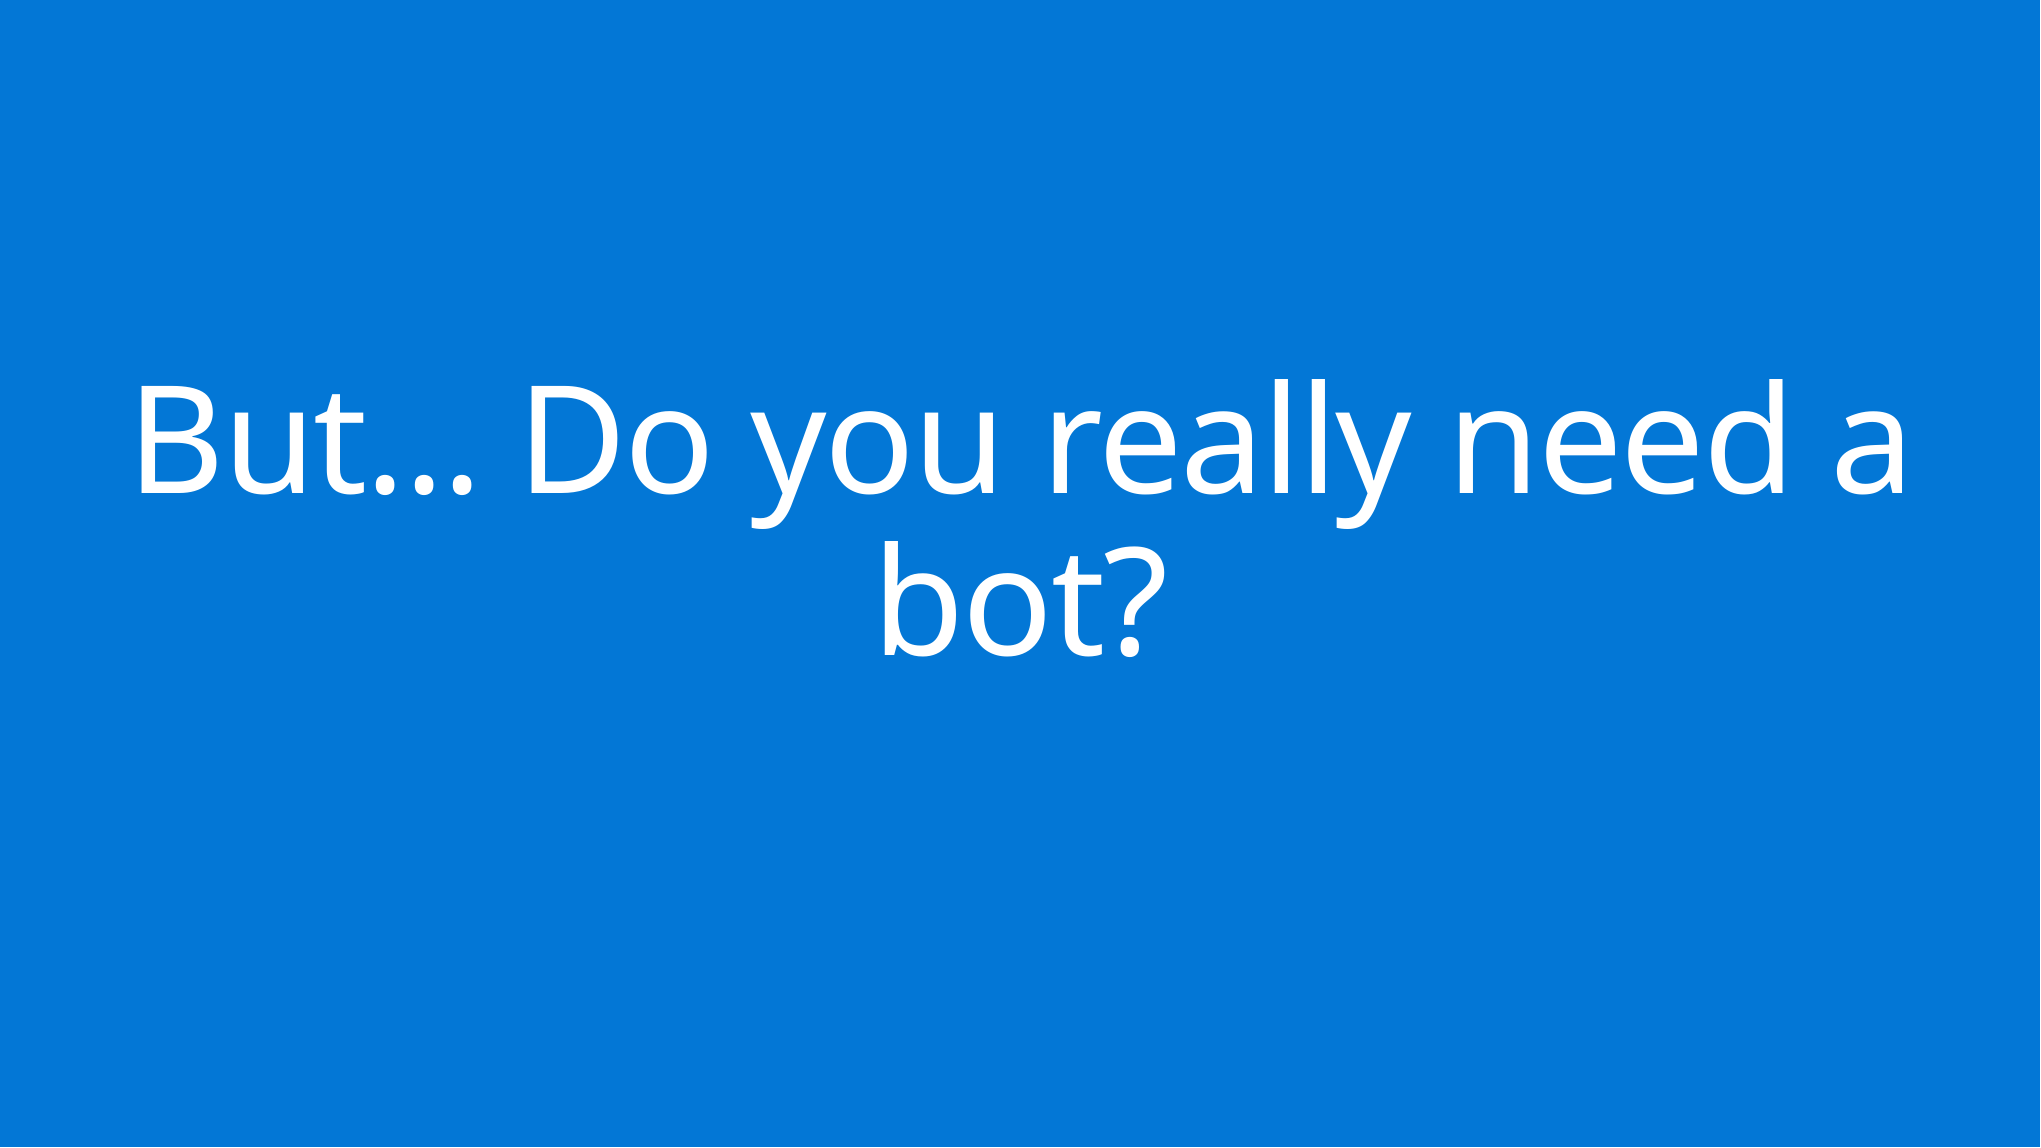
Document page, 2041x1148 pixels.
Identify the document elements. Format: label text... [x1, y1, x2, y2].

title But... Do you really need a bot? [45, 348, 1996, 543]
